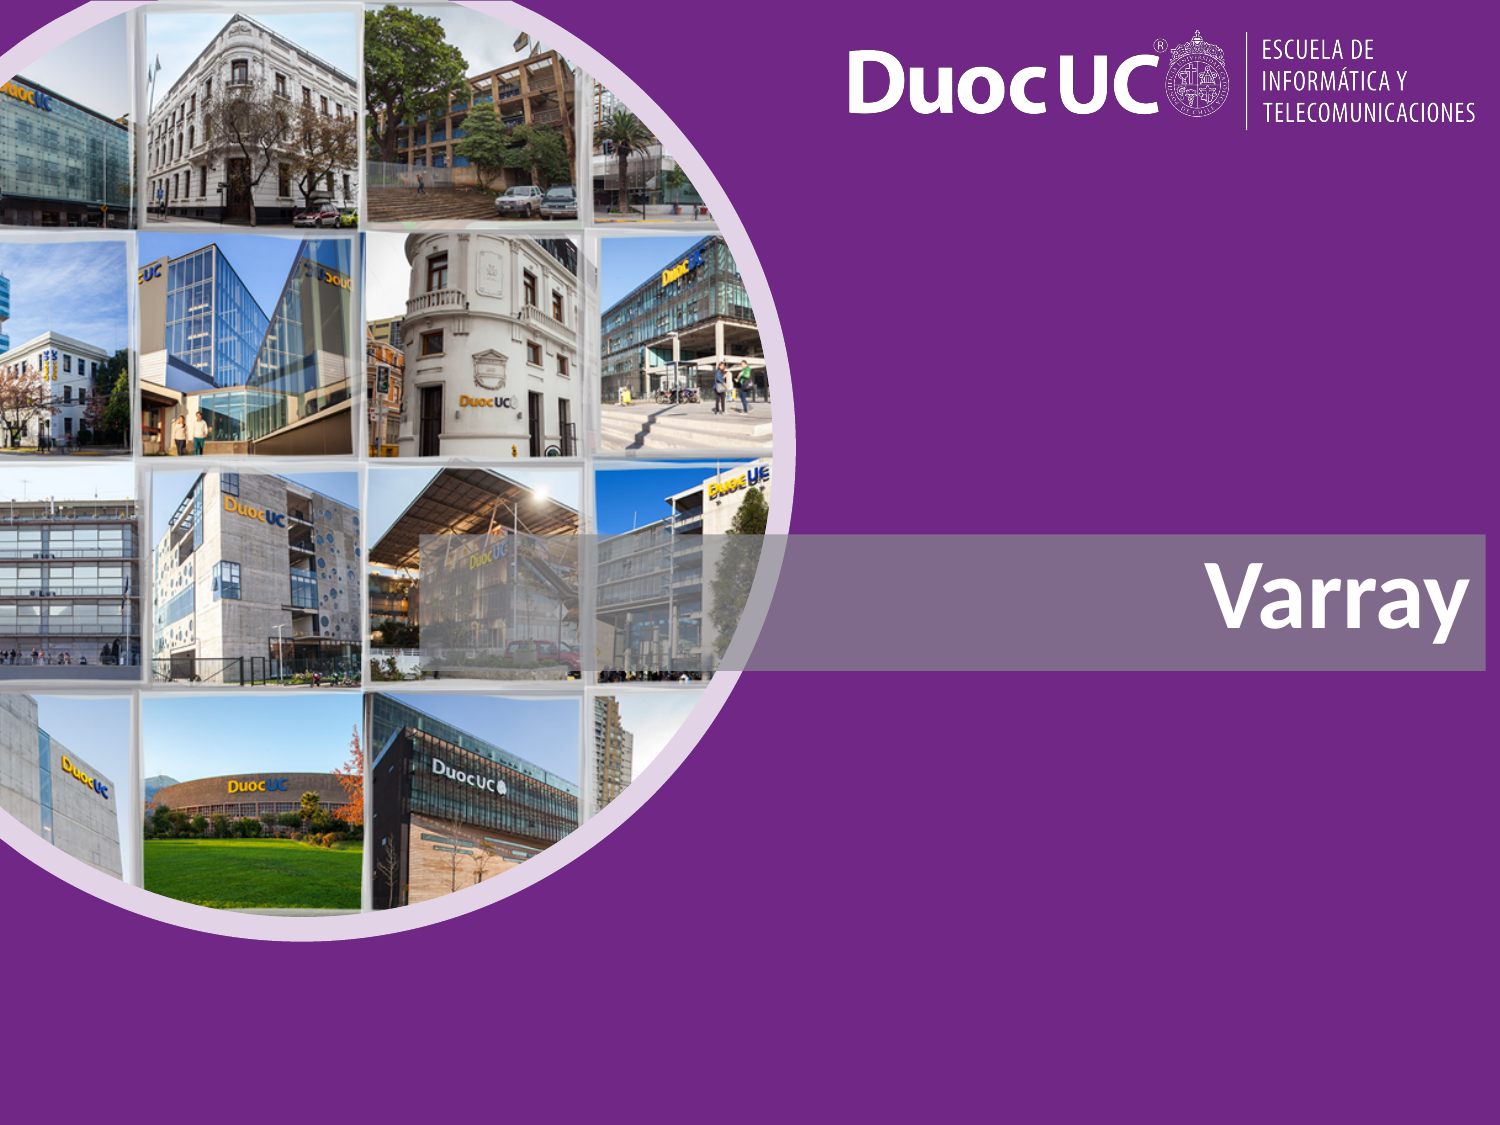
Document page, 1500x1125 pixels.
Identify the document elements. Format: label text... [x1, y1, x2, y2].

title Varray [419, 534, 1486, 671]
picture [0, 0, 773, 917]
picture [849, 30, 1475, 130]
